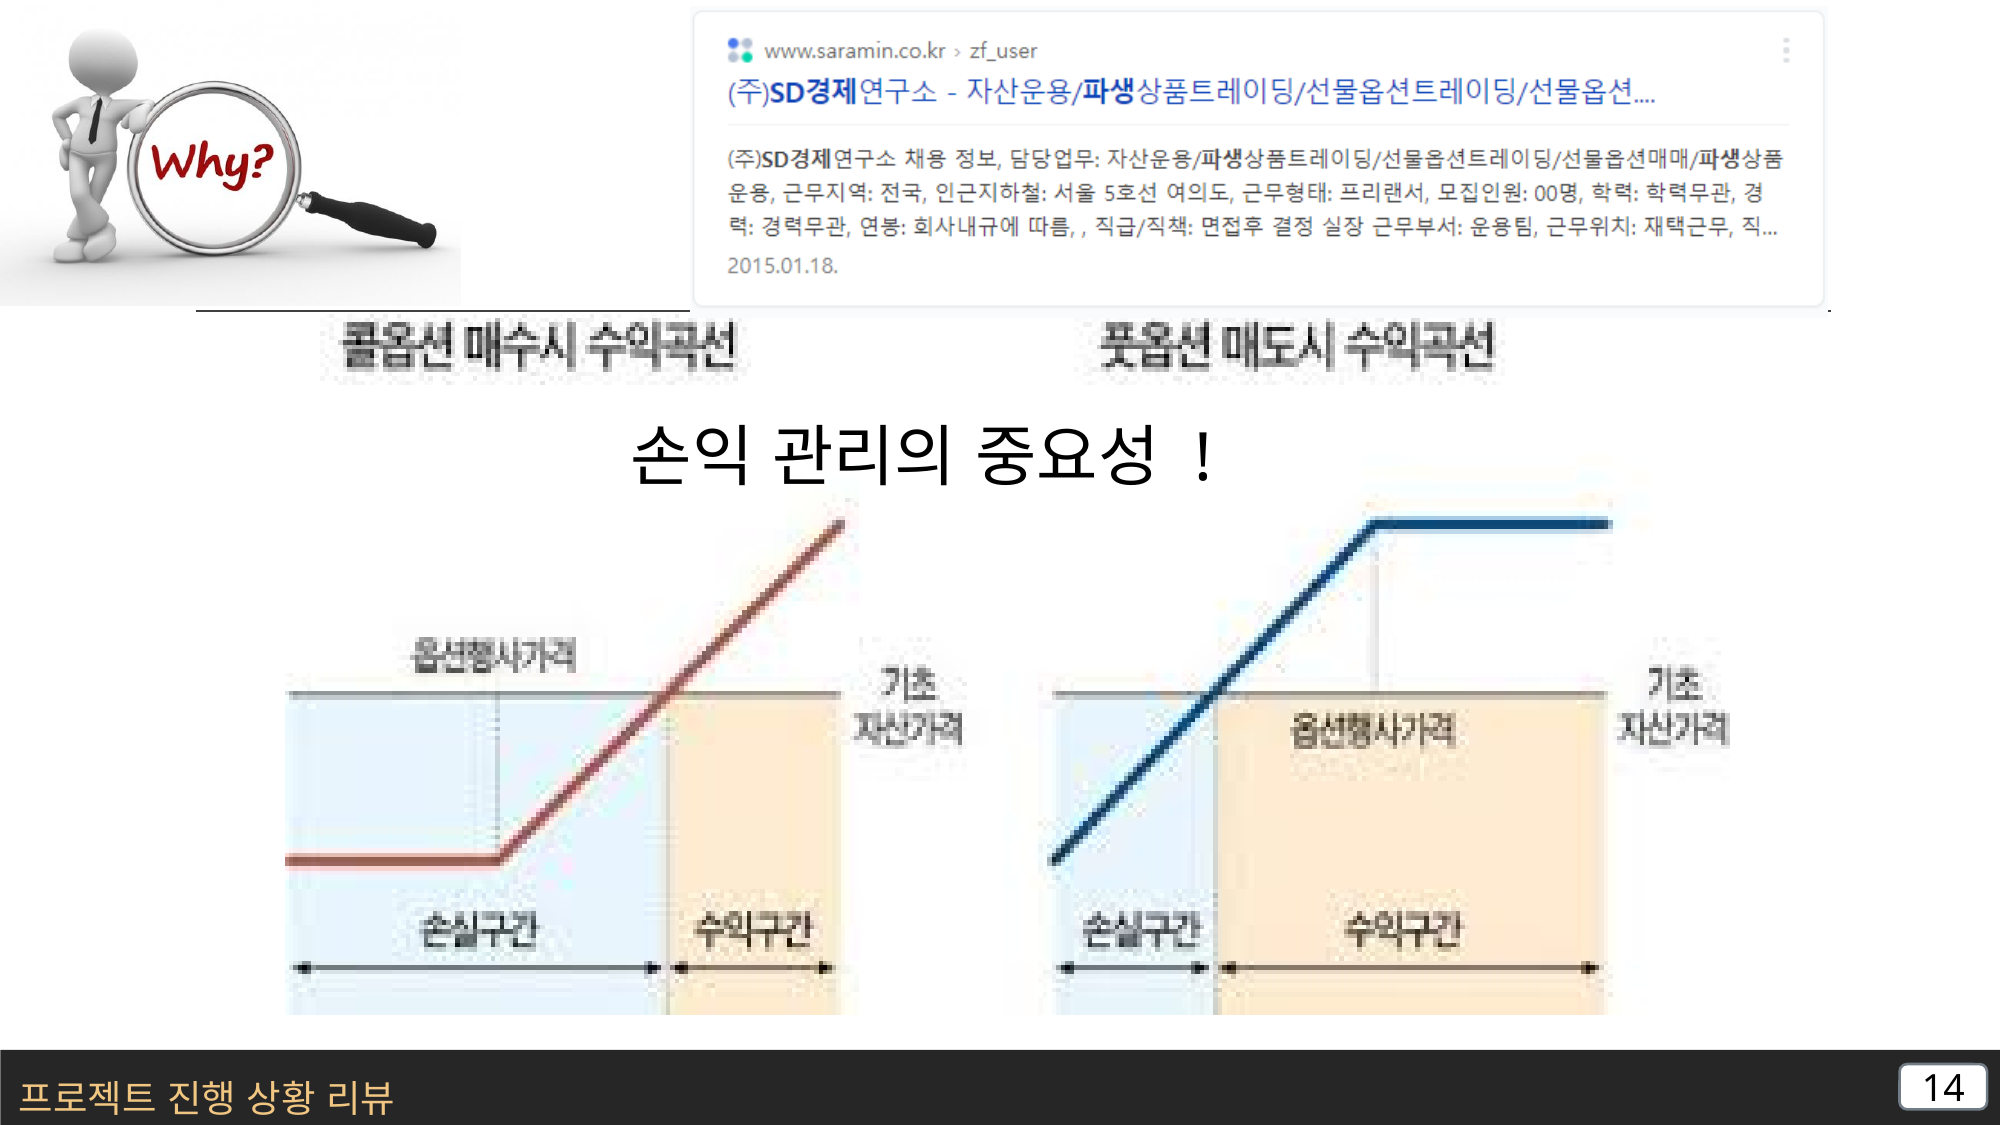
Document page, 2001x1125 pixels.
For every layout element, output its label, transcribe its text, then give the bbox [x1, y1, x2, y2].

picture [284, 6, 1829, 1015]
picture [0, 0, 462, 306]
slide_number 14 [1568, 1058, 1992, 1118]
text_box 프로젝트 진행 상황 리뷰 [0, 1058, 789, 1125]
text_box 14 [1898, 1062, 1989, 1111]
